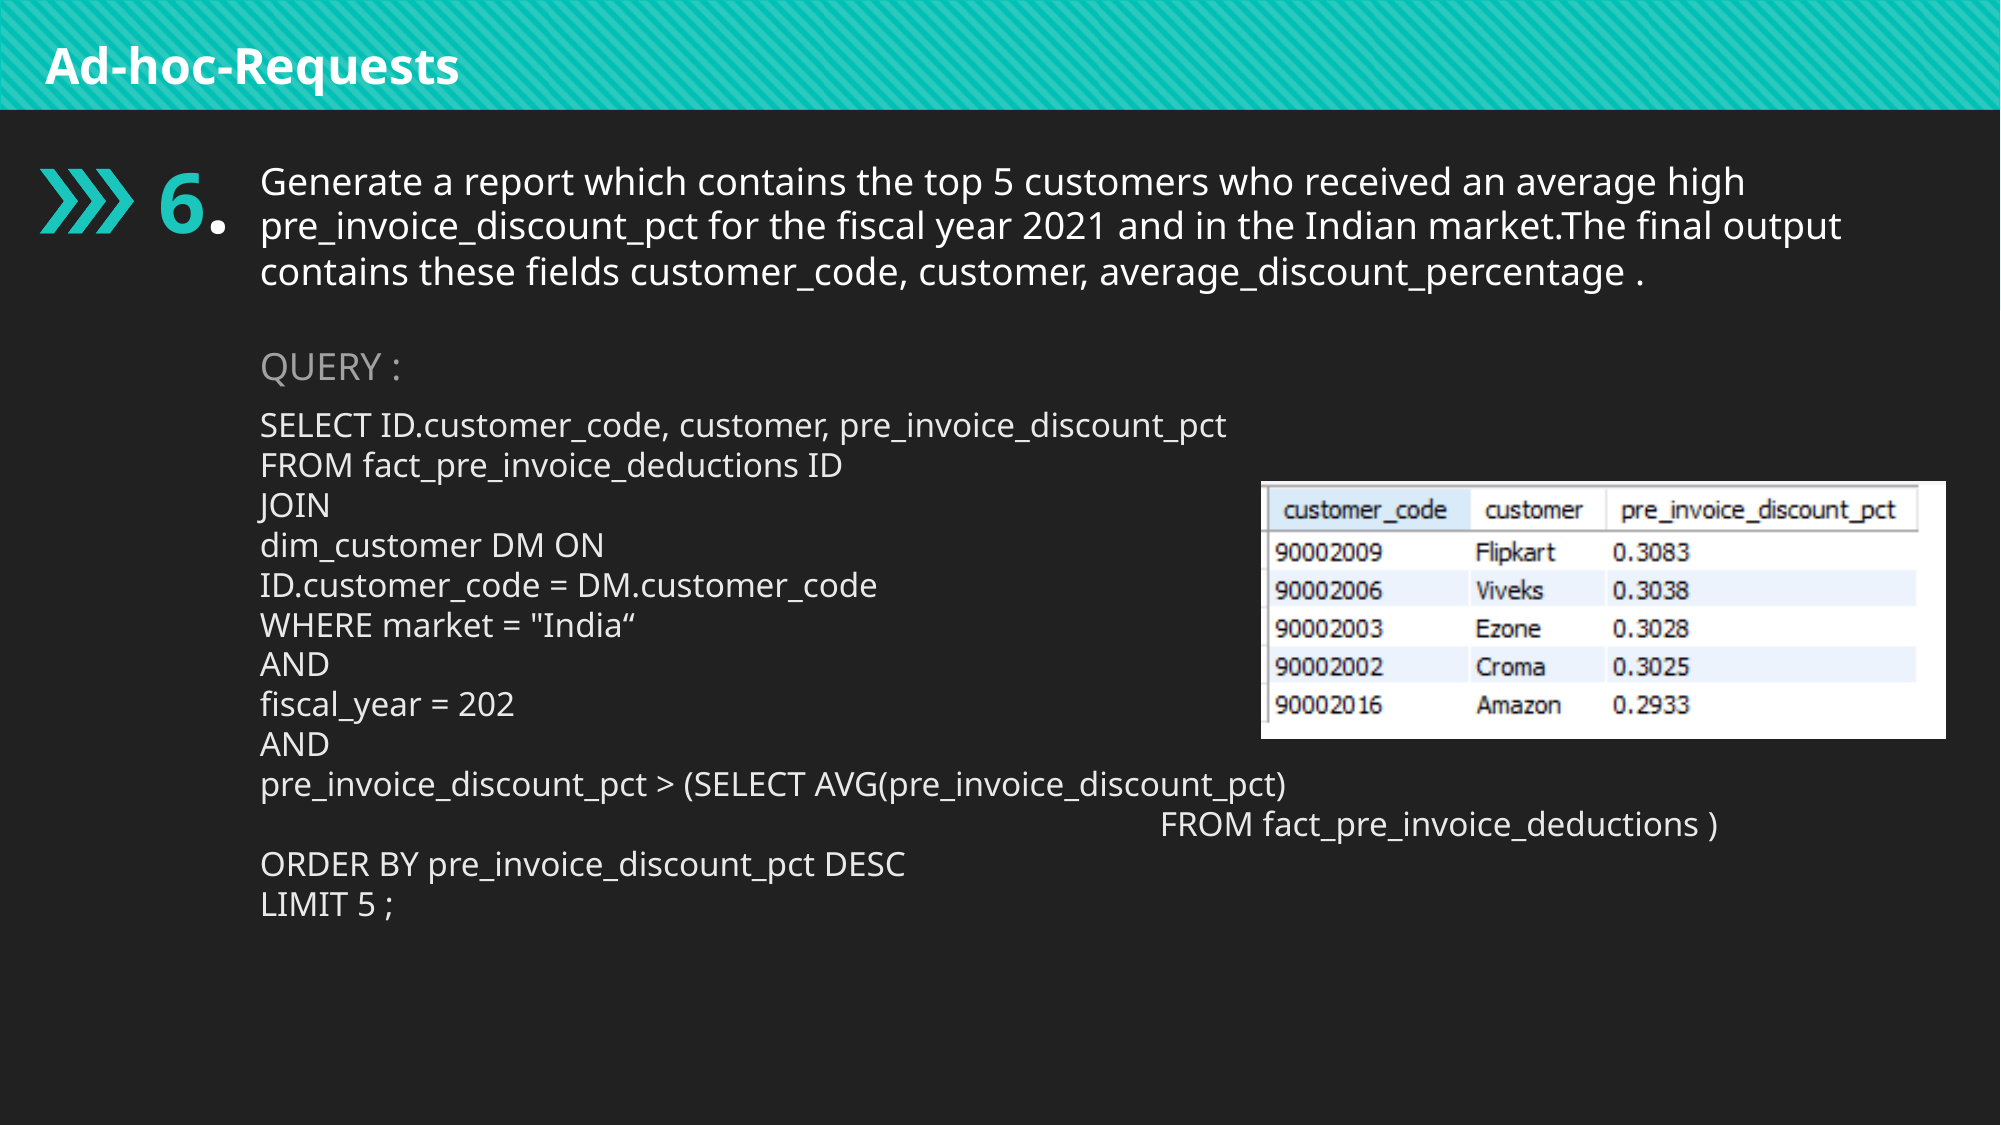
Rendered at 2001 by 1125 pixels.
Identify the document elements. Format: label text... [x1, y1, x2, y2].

text_box [0, 109, 2000, 404]
text_box SELECT ID.customer_code, customer, pre_invoice_discount_pct FROM fact_pre_invoice_deductions ID JOIN dim_customer DM ON ID.customer_code = DM.customer_code WHERE market = "India“ AND fiscal_year = 202 AND pre_invoice_discount_pct > (SELECT AVG(pre_invoice_discount_pct) FROM fact_pre_invoice_deductions ) ORDER BY pre_invoice_discount_pct DESC LIMIT 5 ; [245, 396, 1946, 931]
picture [1261, 481, 1946, 740]
text_box QUERY : [245, 335, 457, 395]
text_box Ad-hoc-Requests [30, 26, 1970, 102]
text_box 6. [144, 142, 246, 258]
picture [30, 145, 142, 257]
text_box Generate a report which contains the top 5 customers who received an average high pre_invoice_discount_pct for the fiscal year 2021 and in the Indian market.The final output contains these fields customer_code, customer, average_discount_percentage . [245, 150, 1946, 300]
